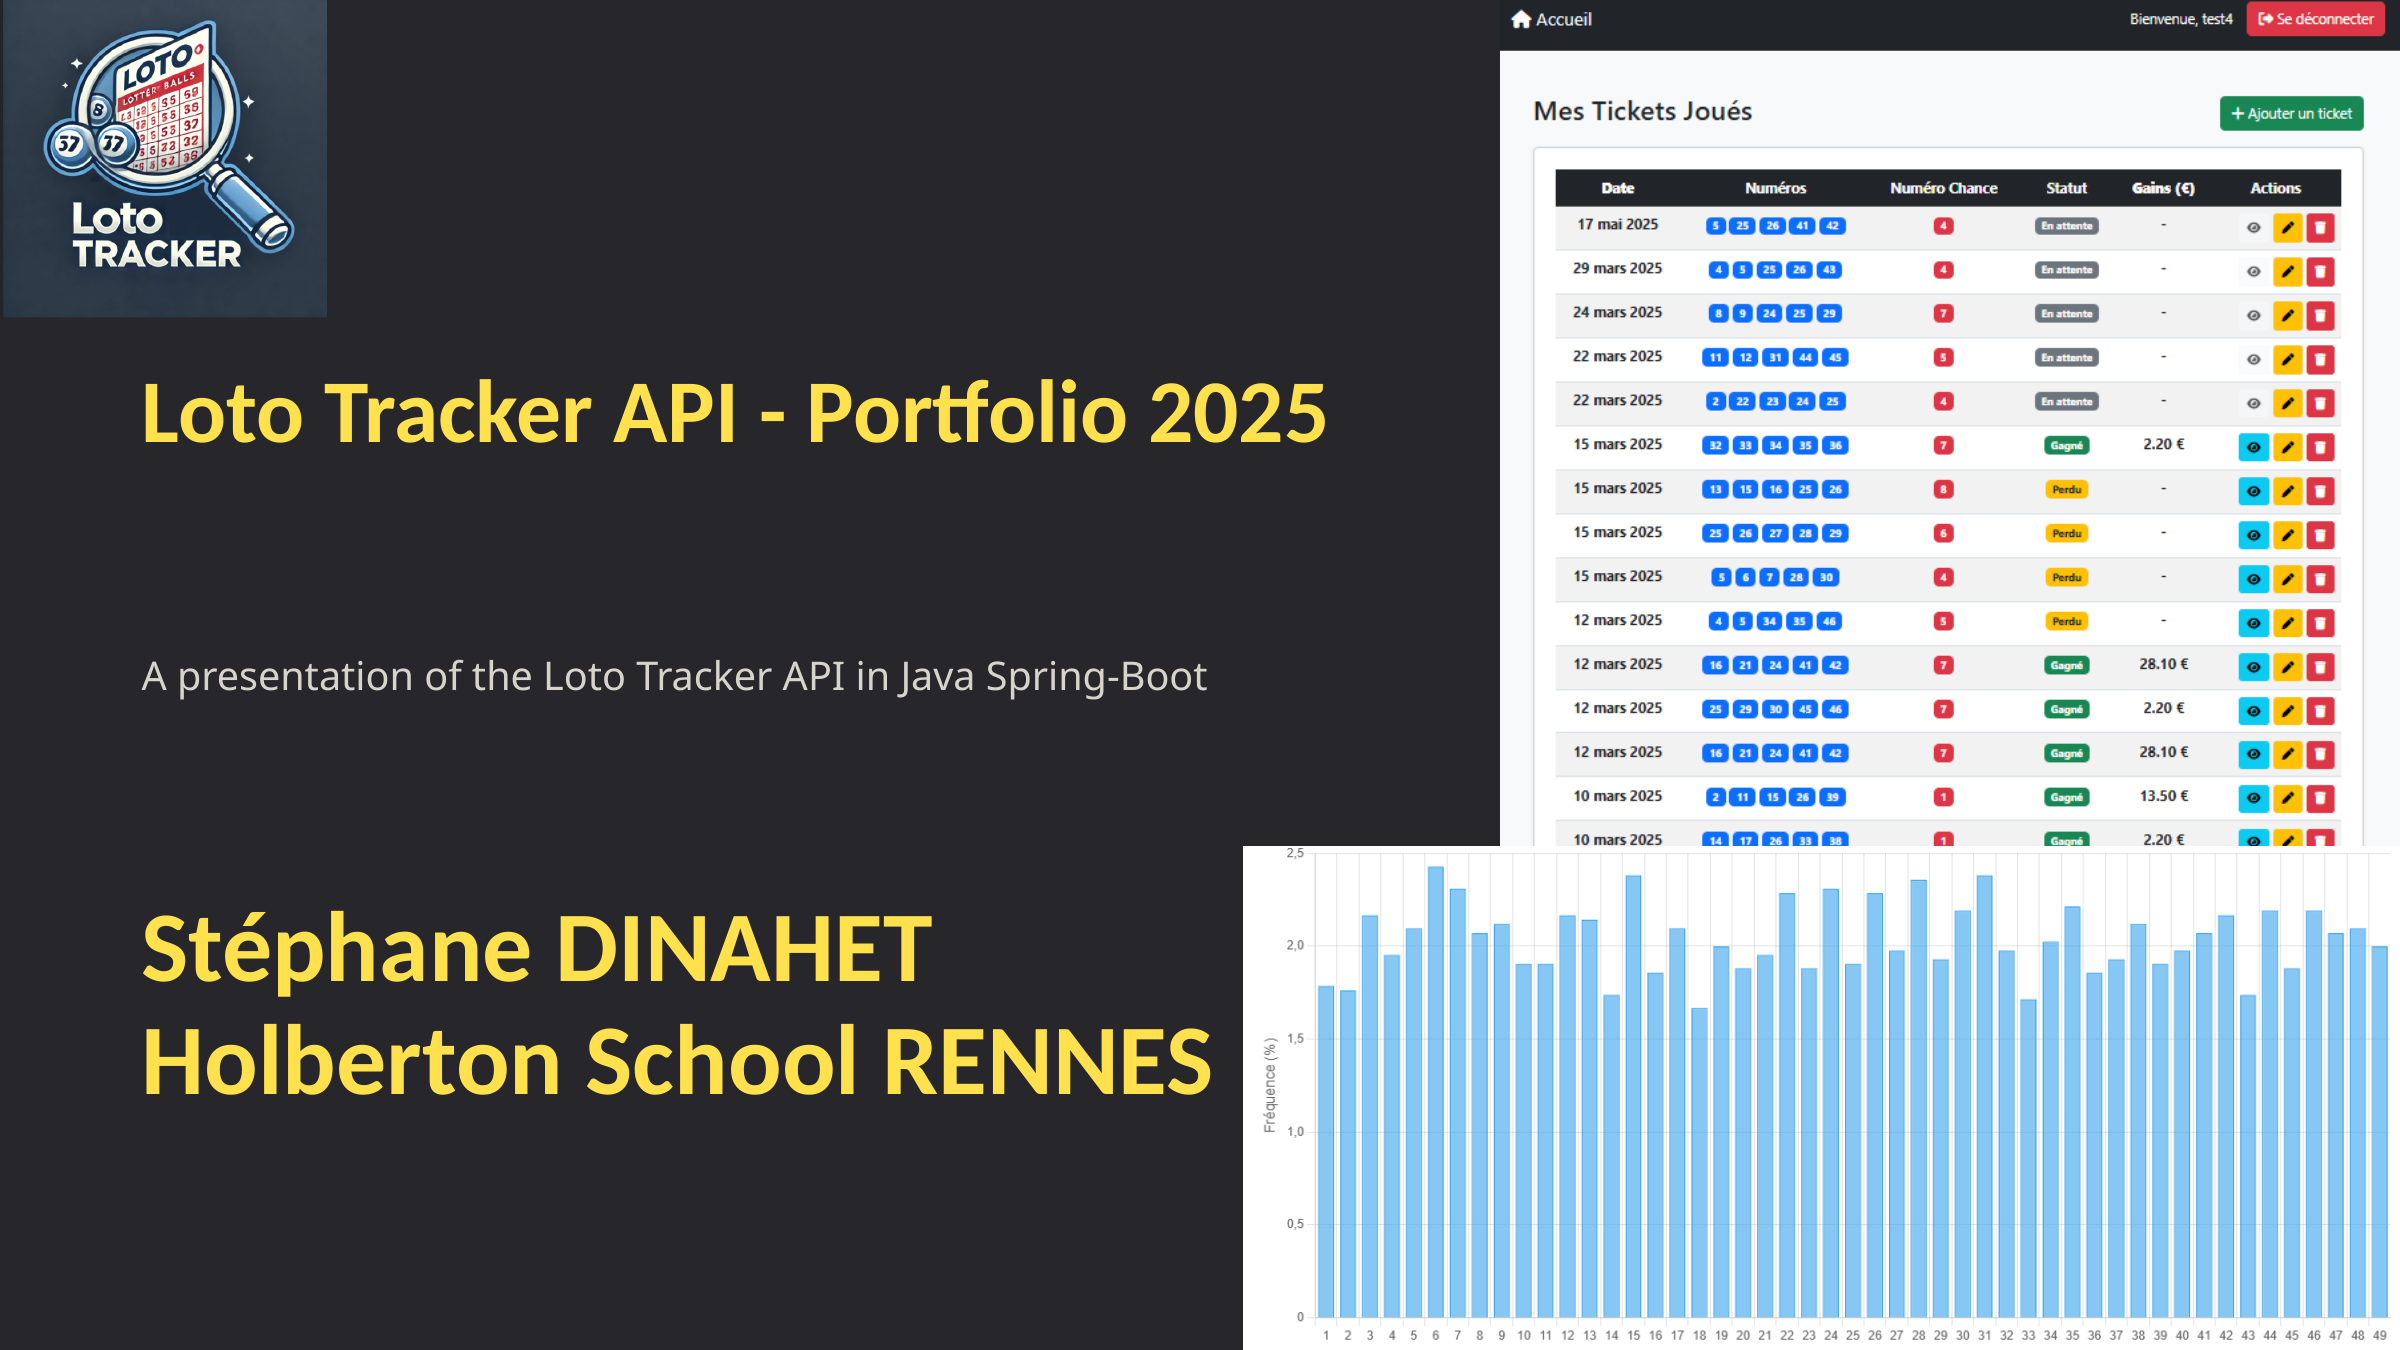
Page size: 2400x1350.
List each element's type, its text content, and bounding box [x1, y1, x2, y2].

text_box A presentation of the Loto Tracker API in Java Spring-Boot [141, 634, 1359, 747]
text_box Stéphane DINAHET Holberton School RENNES [141, 889, 1062, 1002]
picture [1243, 0, 2400, 1350]
picture [0, 0, 327, 318]
text_box Loto Tracker API - Portfolio 2025 [141, 348, 1359, 574]
